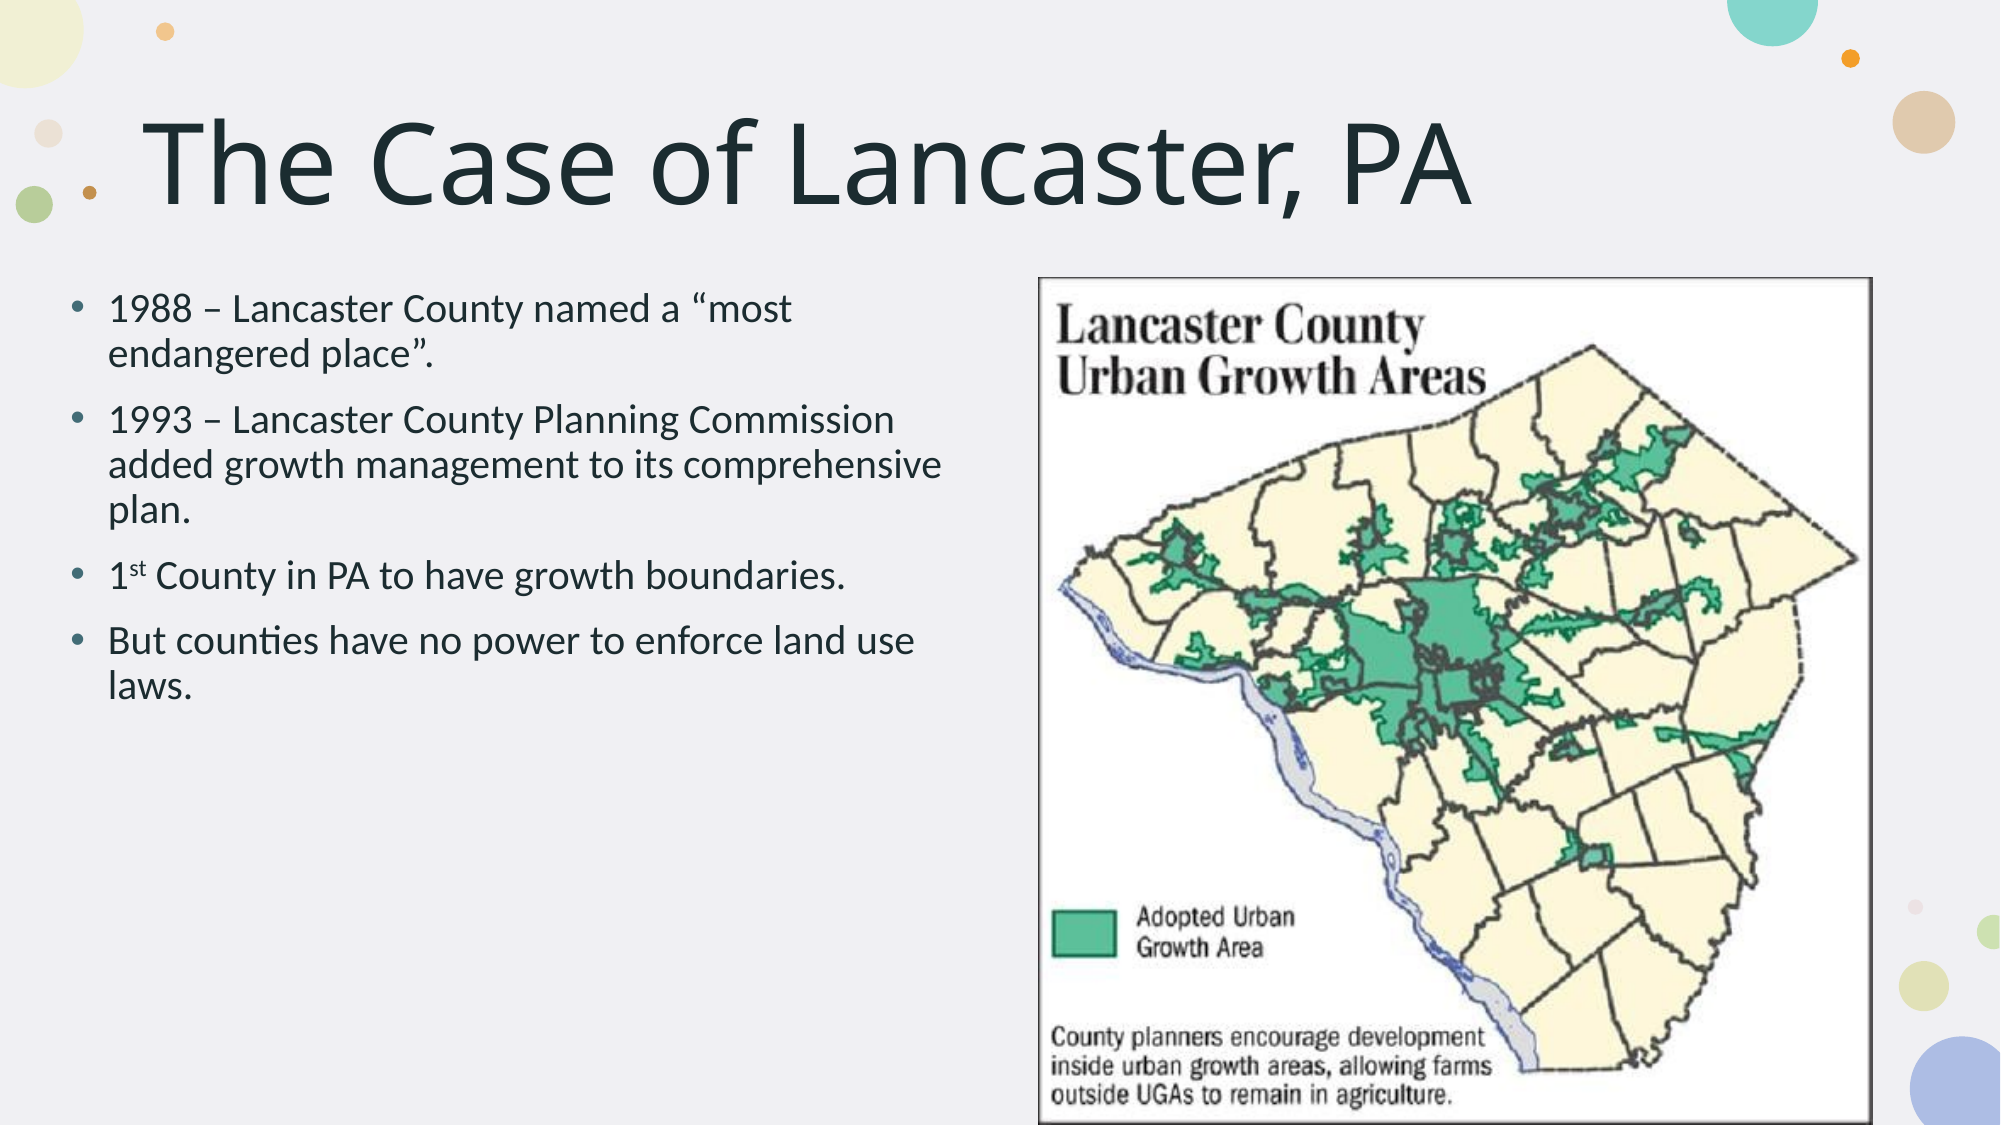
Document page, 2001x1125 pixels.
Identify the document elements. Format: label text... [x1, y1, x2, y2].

picture [1038, 277, 1873, 1125]
title The Case of Lancaster, PA [127, 59, 1877, 278]
list 1988 – Lancaster County named a “most endangered place”. 1993 – Lancaster County Planning Commission added growth management to its comprehensive plan. 1st County in PA to have growth boundaries. But counties have no power to enforce land use laws. [55, 279, 962, 1125]
